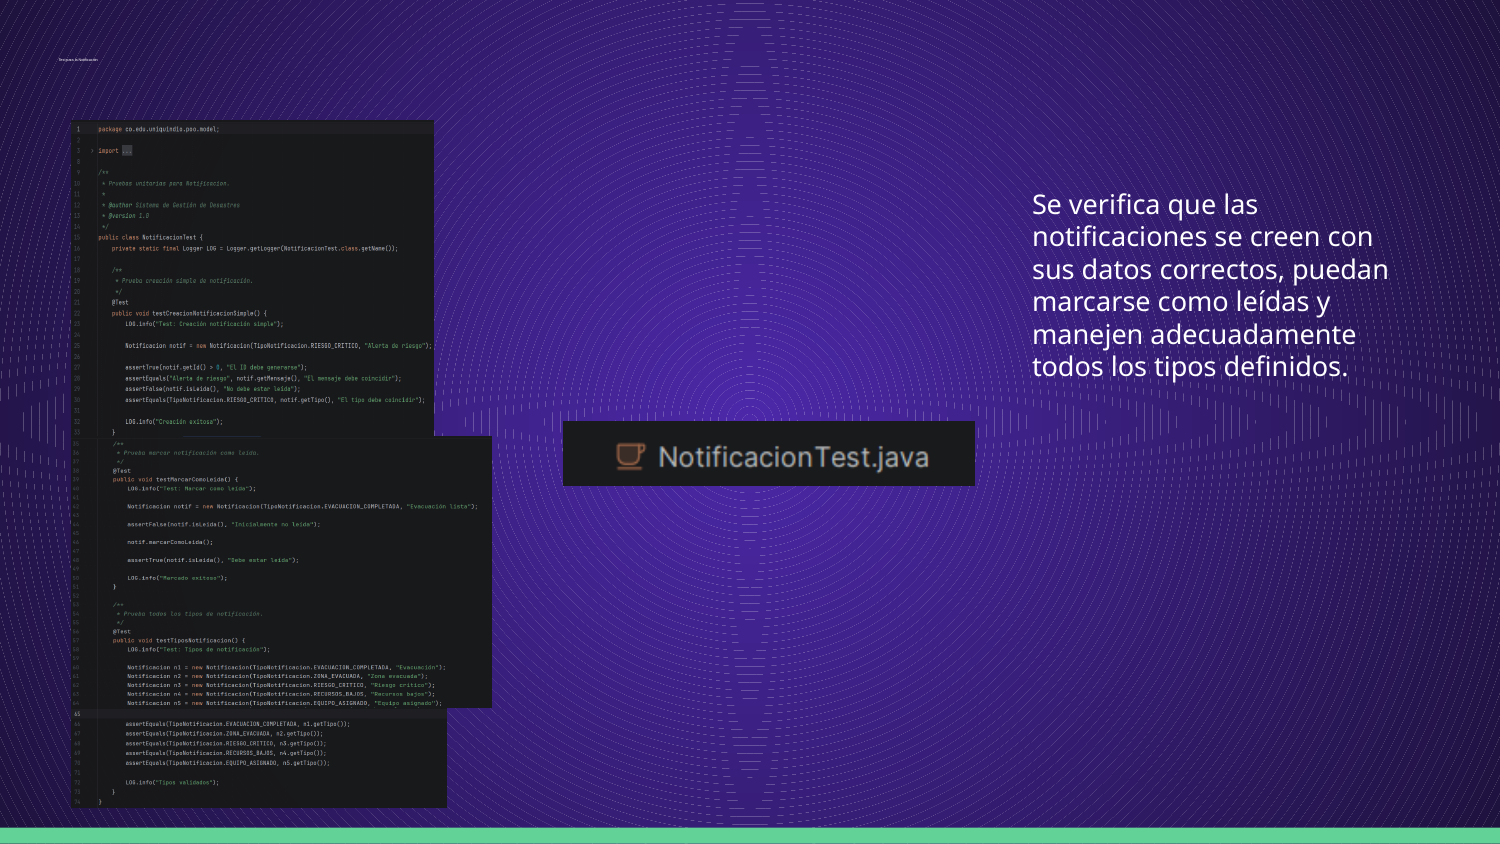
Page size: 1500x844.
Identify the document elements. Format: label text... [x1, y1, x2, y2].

title Test para la Notificación . [43, 42, 1442, 106]
picture [563, 421, 975, 486]
picture [71, 120, 492, 808]
text_box Se verifica que las notificaciones se creen con sus datos correctos, puedan marcarse como leídas y manejen adecuadamente todos los tipos definidos. [1017, 172, 1420, 568]
